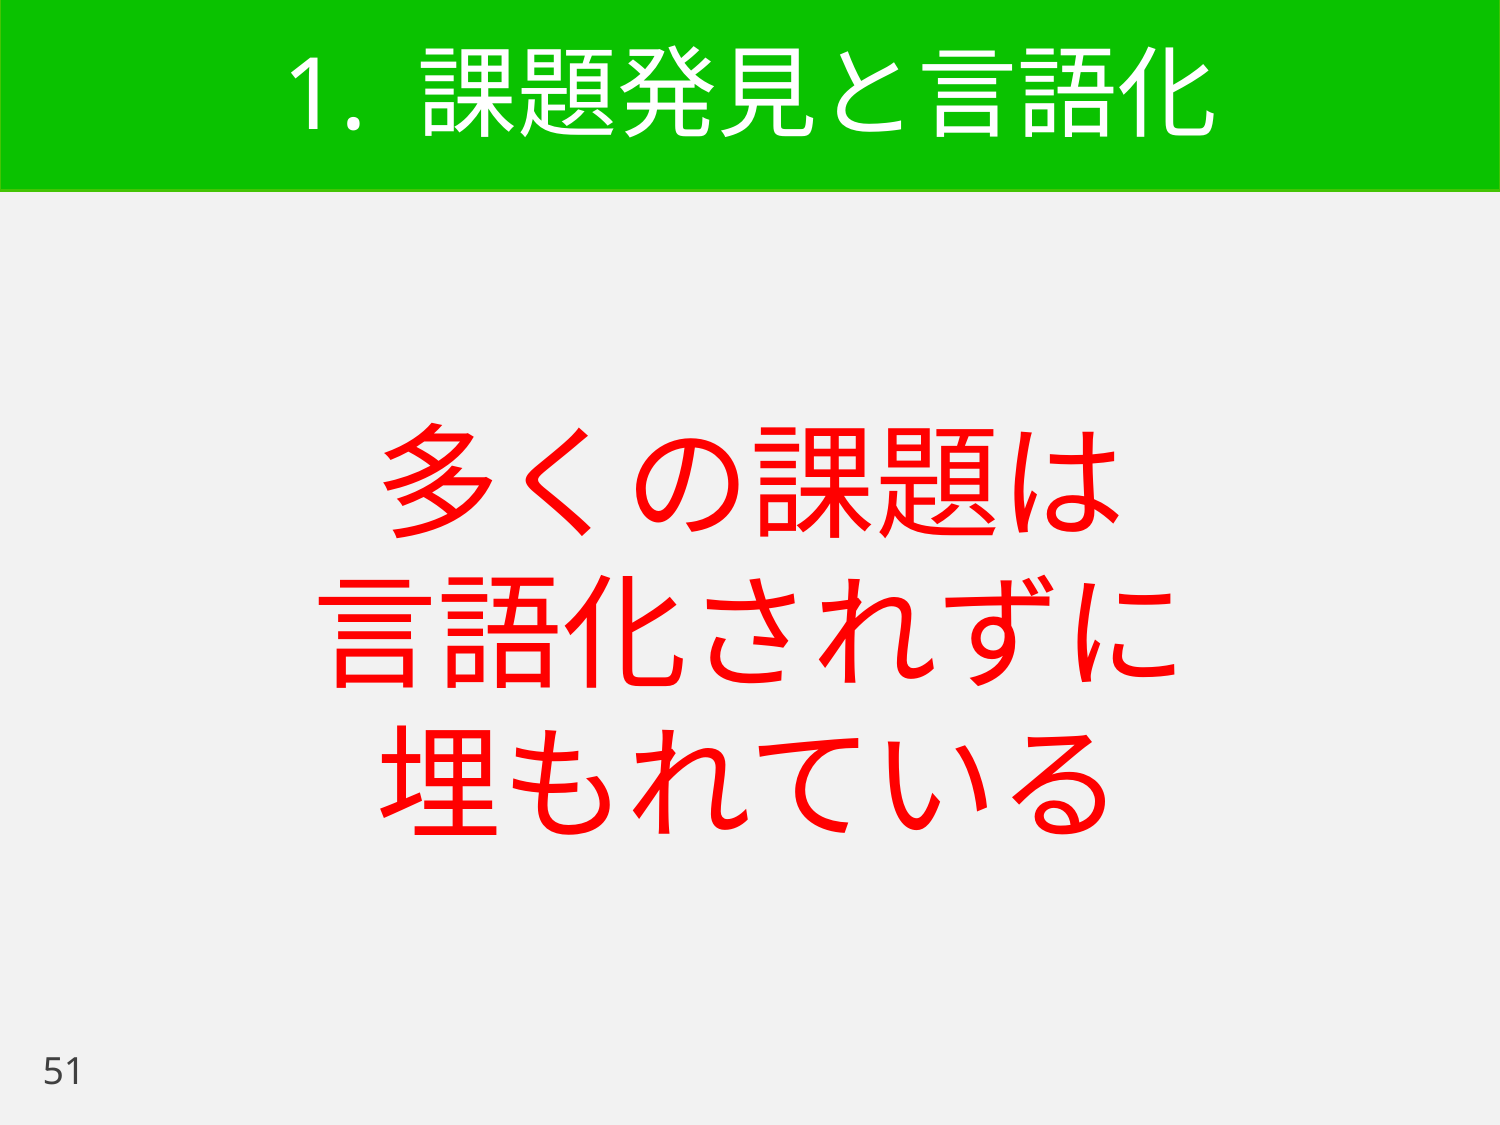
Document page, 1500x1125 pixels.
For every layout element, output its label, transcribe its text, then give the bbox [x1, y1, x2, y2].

list 多くの課題は 言語化されずに 埋もれている [103, 277, 1397, 1000]
title 1. 課題発見と言語化 [0, 53, 1500, 140]
slide_number 51 [27, 1042, 146, 1102]
